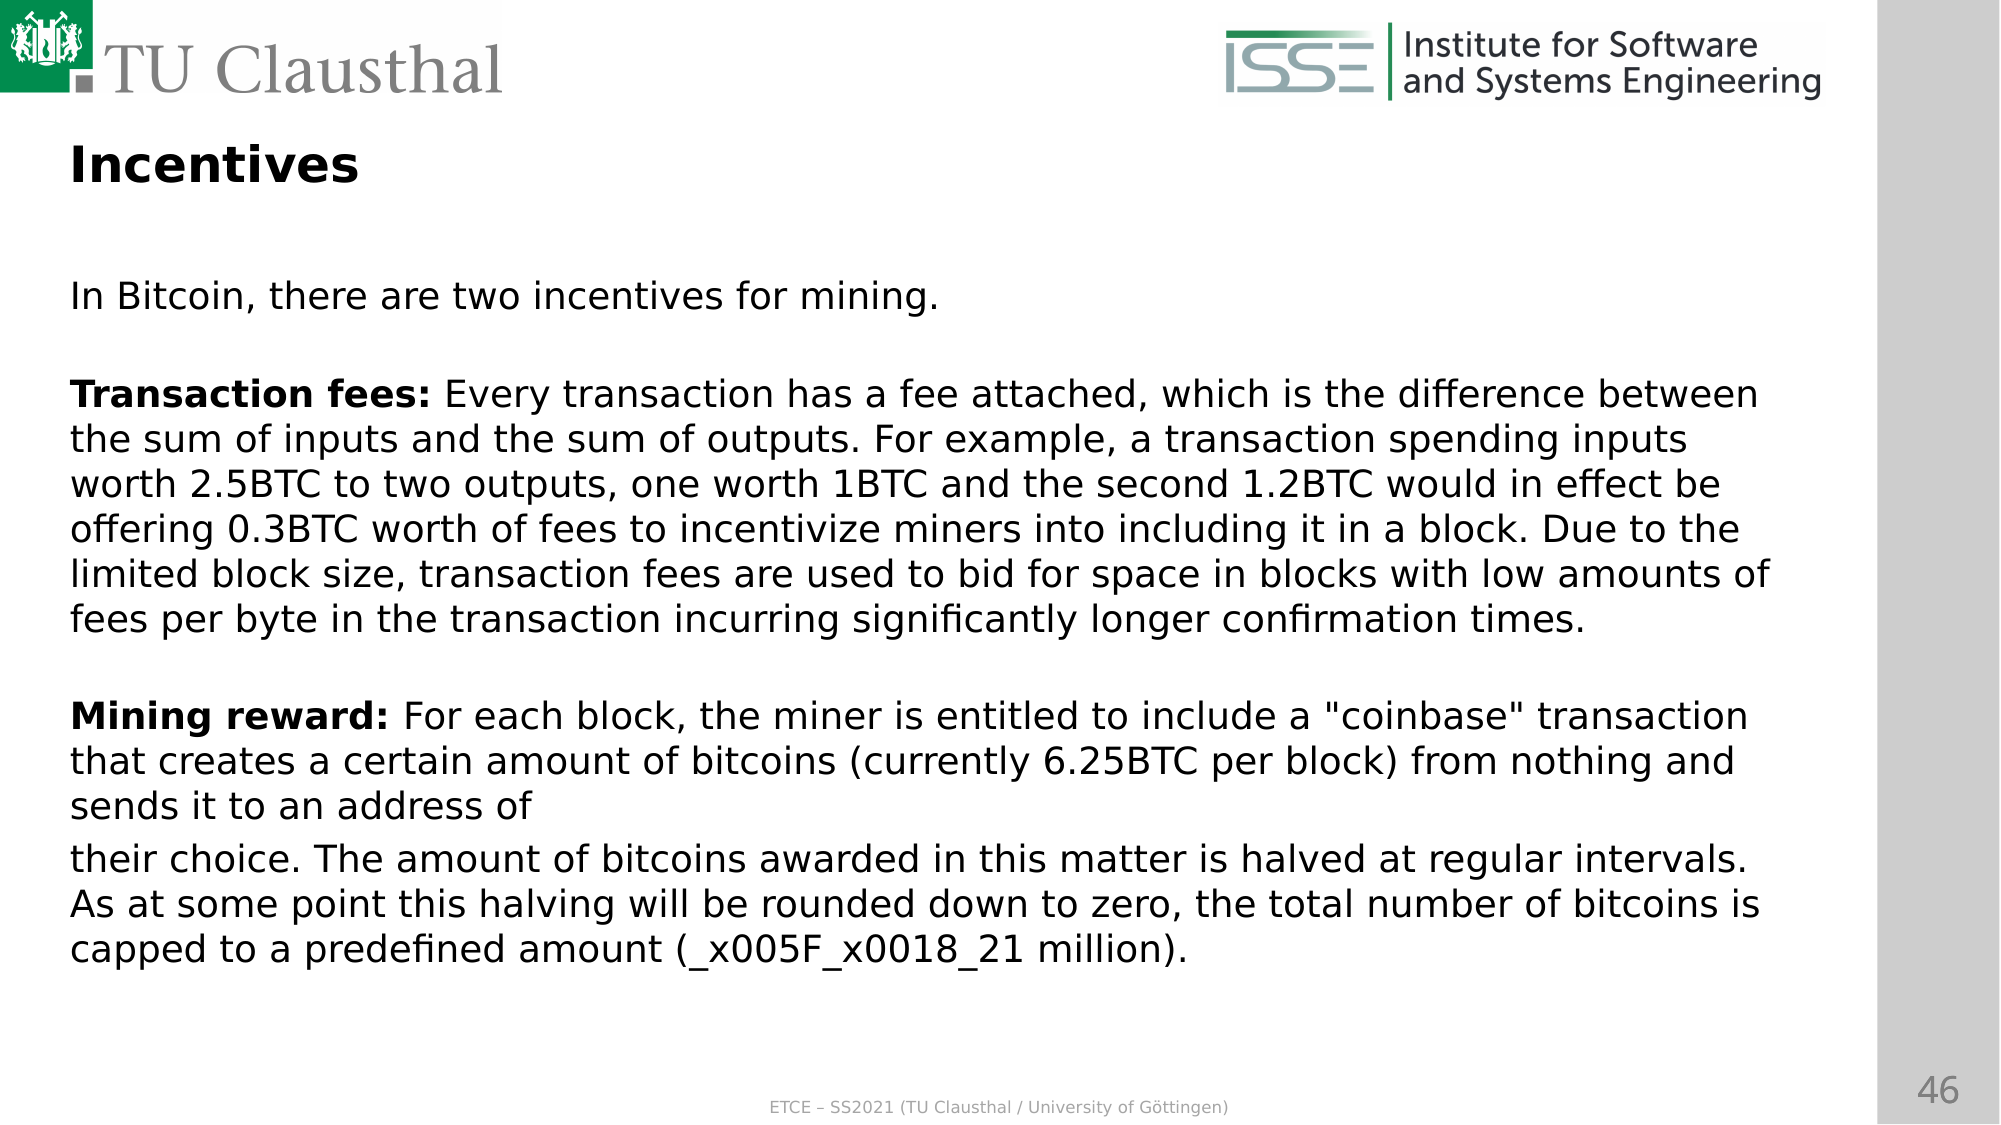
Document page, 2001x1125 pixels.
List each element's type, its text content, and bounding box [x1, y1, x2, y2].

text_box ETCE – SS2021 (TU Clausthal / University of Göttingen) [0, 1089, 2000, 1125]
picture [0, 0, 502, 93]
picture [1218, 22, 1826, 107]
text_box In Bitcoin, there are two incentives for mining. Transaction fees: Every transaction has a fee attached, which is the difference between the sum of inputs and the sum of outputs. For example, a transaction spending inputs worth 2.5BTC to two outputs, one worth 1BTC and the second 1.2BTC would in effect be offering 0.3BTC worth of fees to incentivize miners into including it in a block. Due to the limited block size, transaction fees are used to bid for space in blocks with low amounts of fees per byte in the transaction incurring significantly longer confirmation times. Mining reward: For each block, the miner is entitled to include a "coinbase" transaction that creates a certain amount of bitcoins (currently 6.25BTC per block) from nothing and sends it to an address of their choice. The amount of bitcoins awarded in this matter is halved at regular intervals. As at some point this halving will be rounded down to zero, the total number of bitcoins is capped to a predefined amount (_x005F_x0018_21 million). [55, 208, 1819, 1035]
text_box Incentives [55, 125, 1819, 208]
